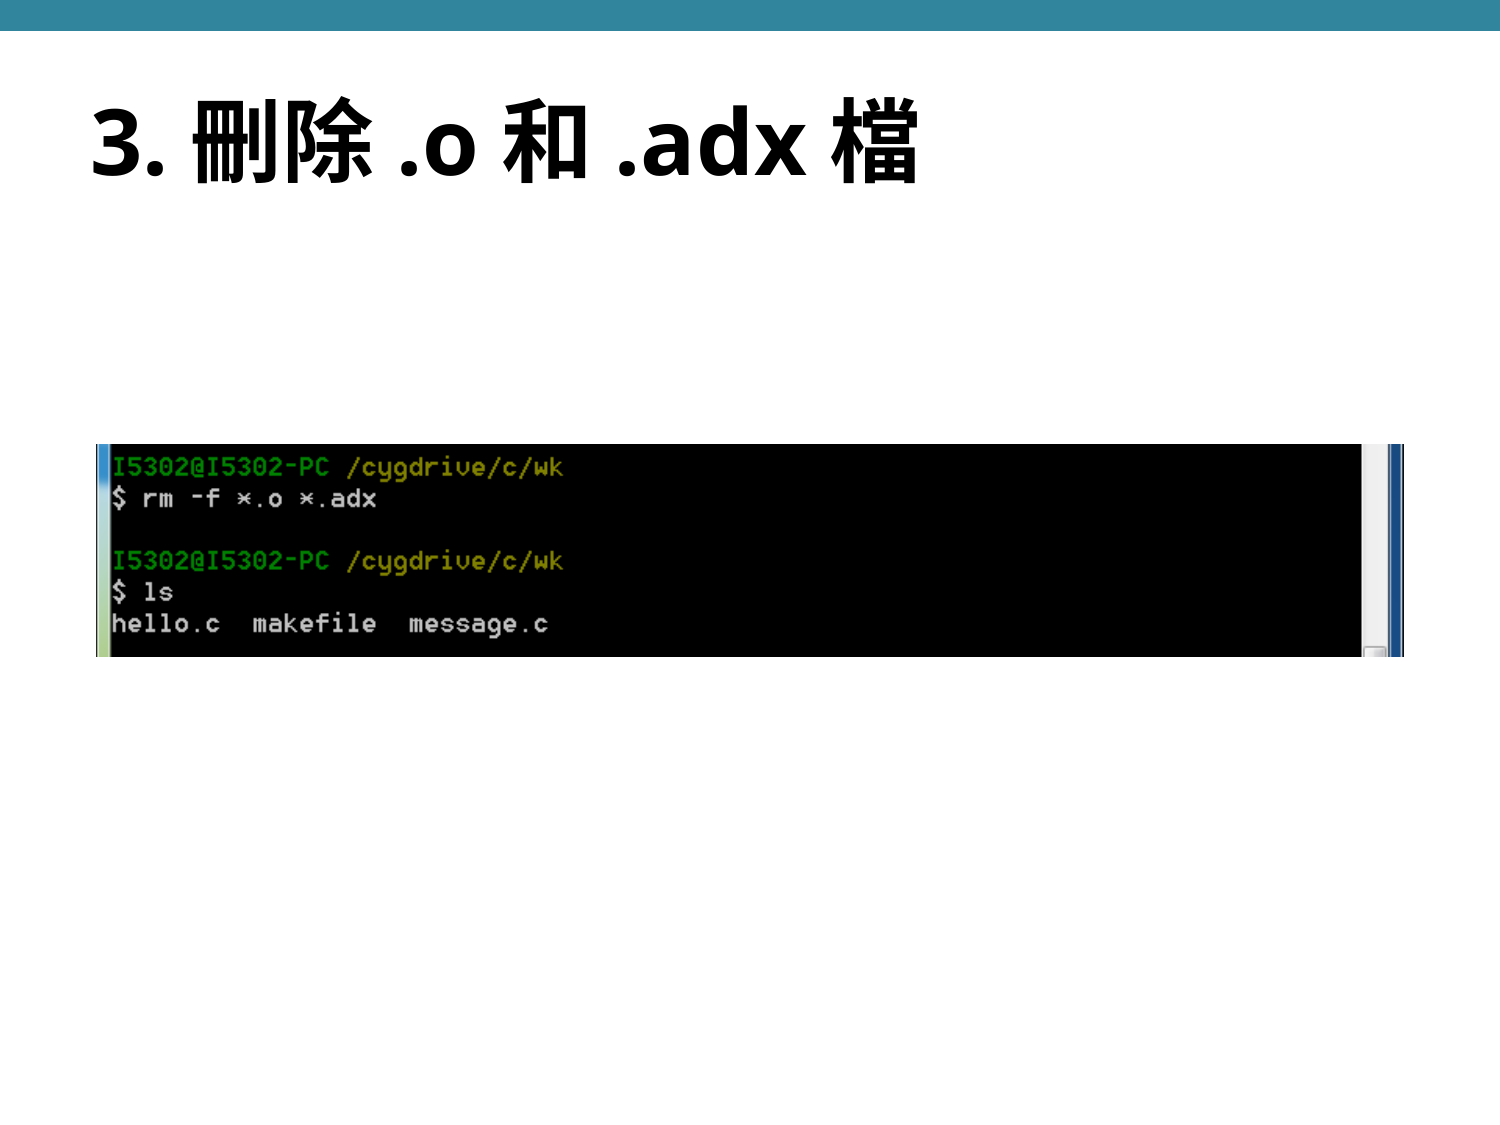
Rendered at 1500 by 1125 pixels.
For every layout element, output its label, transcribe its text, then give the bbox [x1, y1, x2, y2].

title 3.刪除.o和.adx檔 [75, 45, 1425, 233]
picture [95, 444, 1405, 658]
